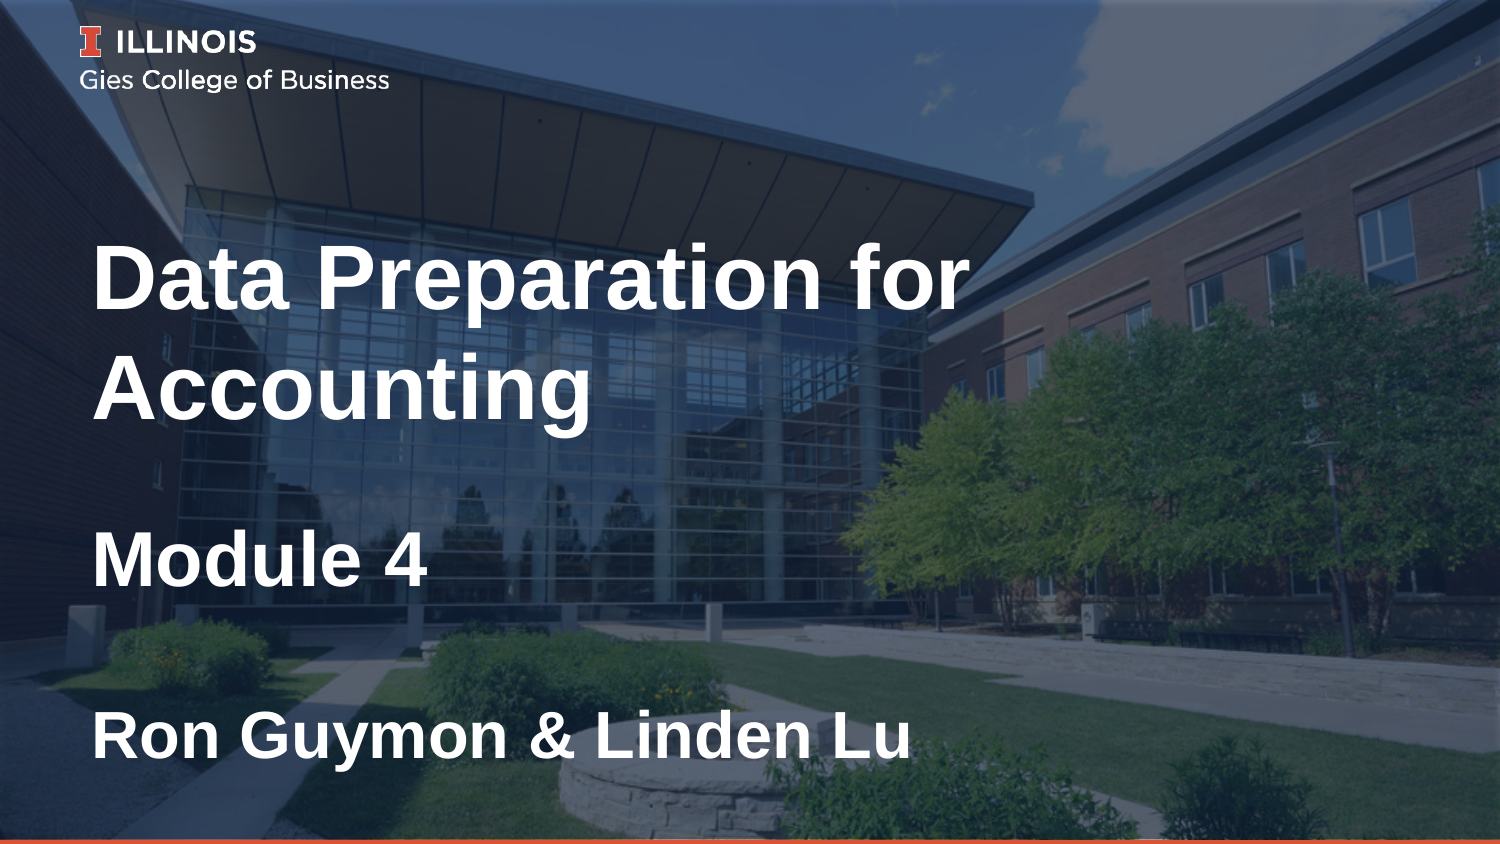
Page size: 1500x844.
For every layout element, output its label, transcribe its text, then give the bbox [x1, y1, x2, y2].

picture [80, 26, 389, 93]
list Module 4 [76, 462, 1431, 648]
title Data Preparation for Accounting [76, 210, 1431, 462]
list Ron Guymon & Linden Lu [76, 684, 1431, 768]
